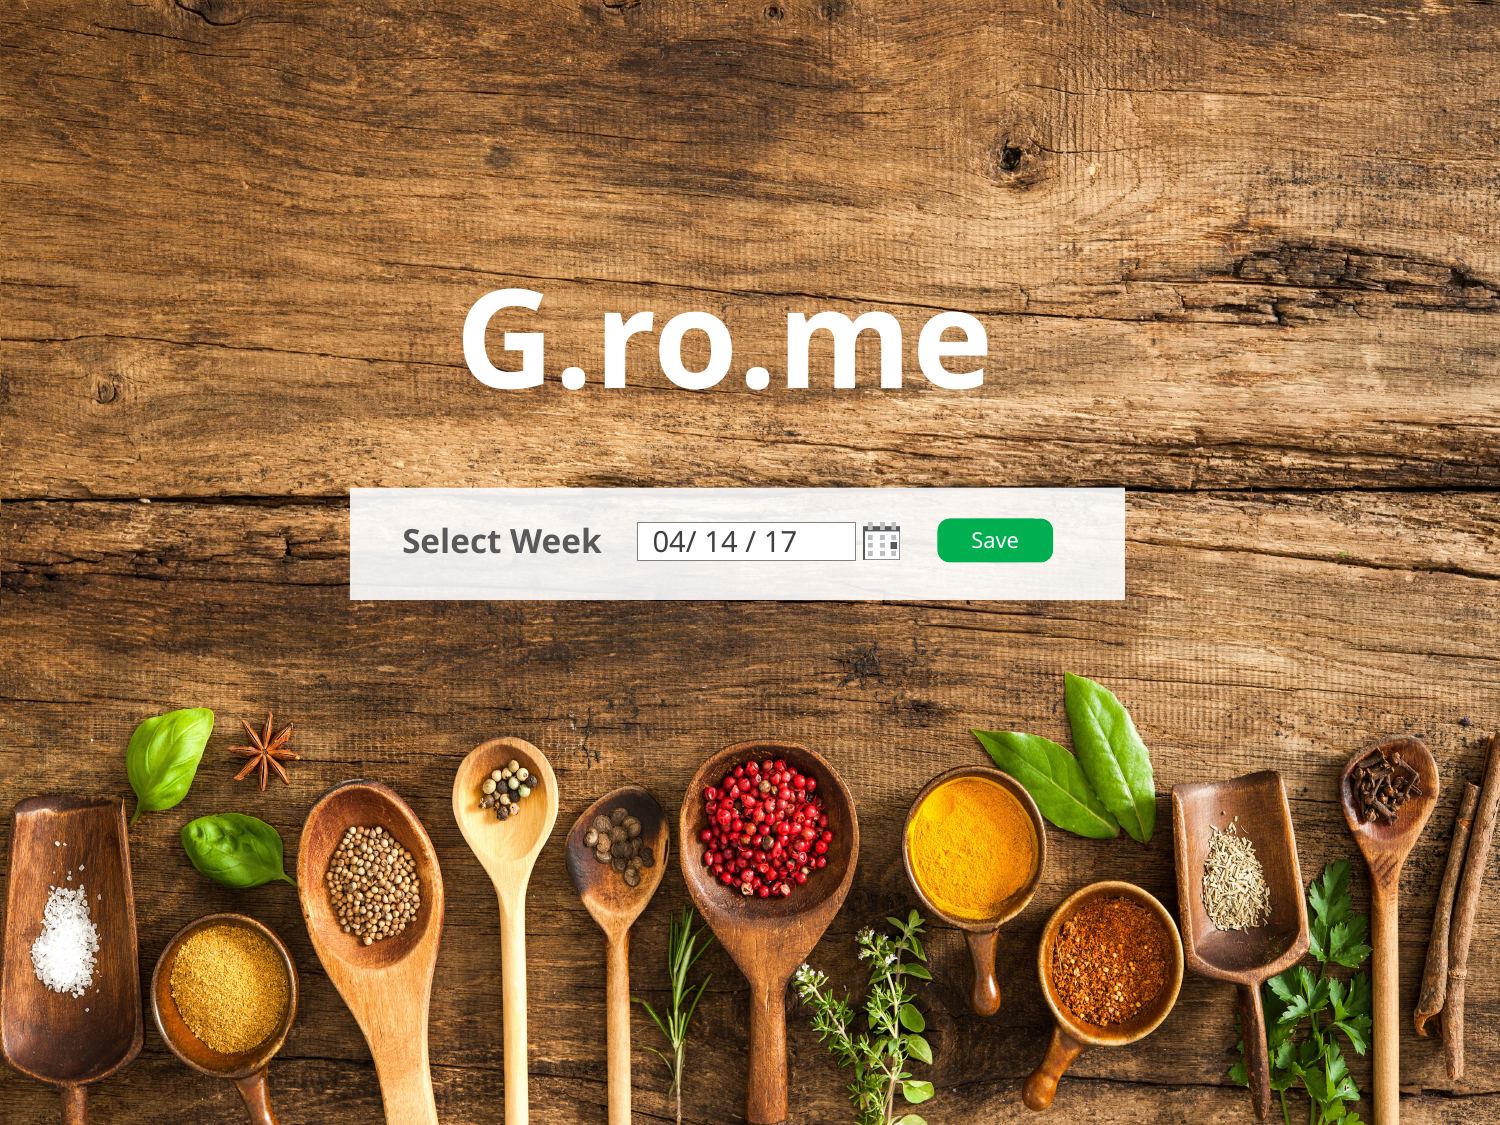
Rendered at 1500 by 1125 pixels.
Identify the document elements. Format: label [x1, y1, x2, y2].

picture [0, 636, 1500, 1125]
picture [0, 2, 1500, 626]
text_box [349, 487, 1126, 601]
